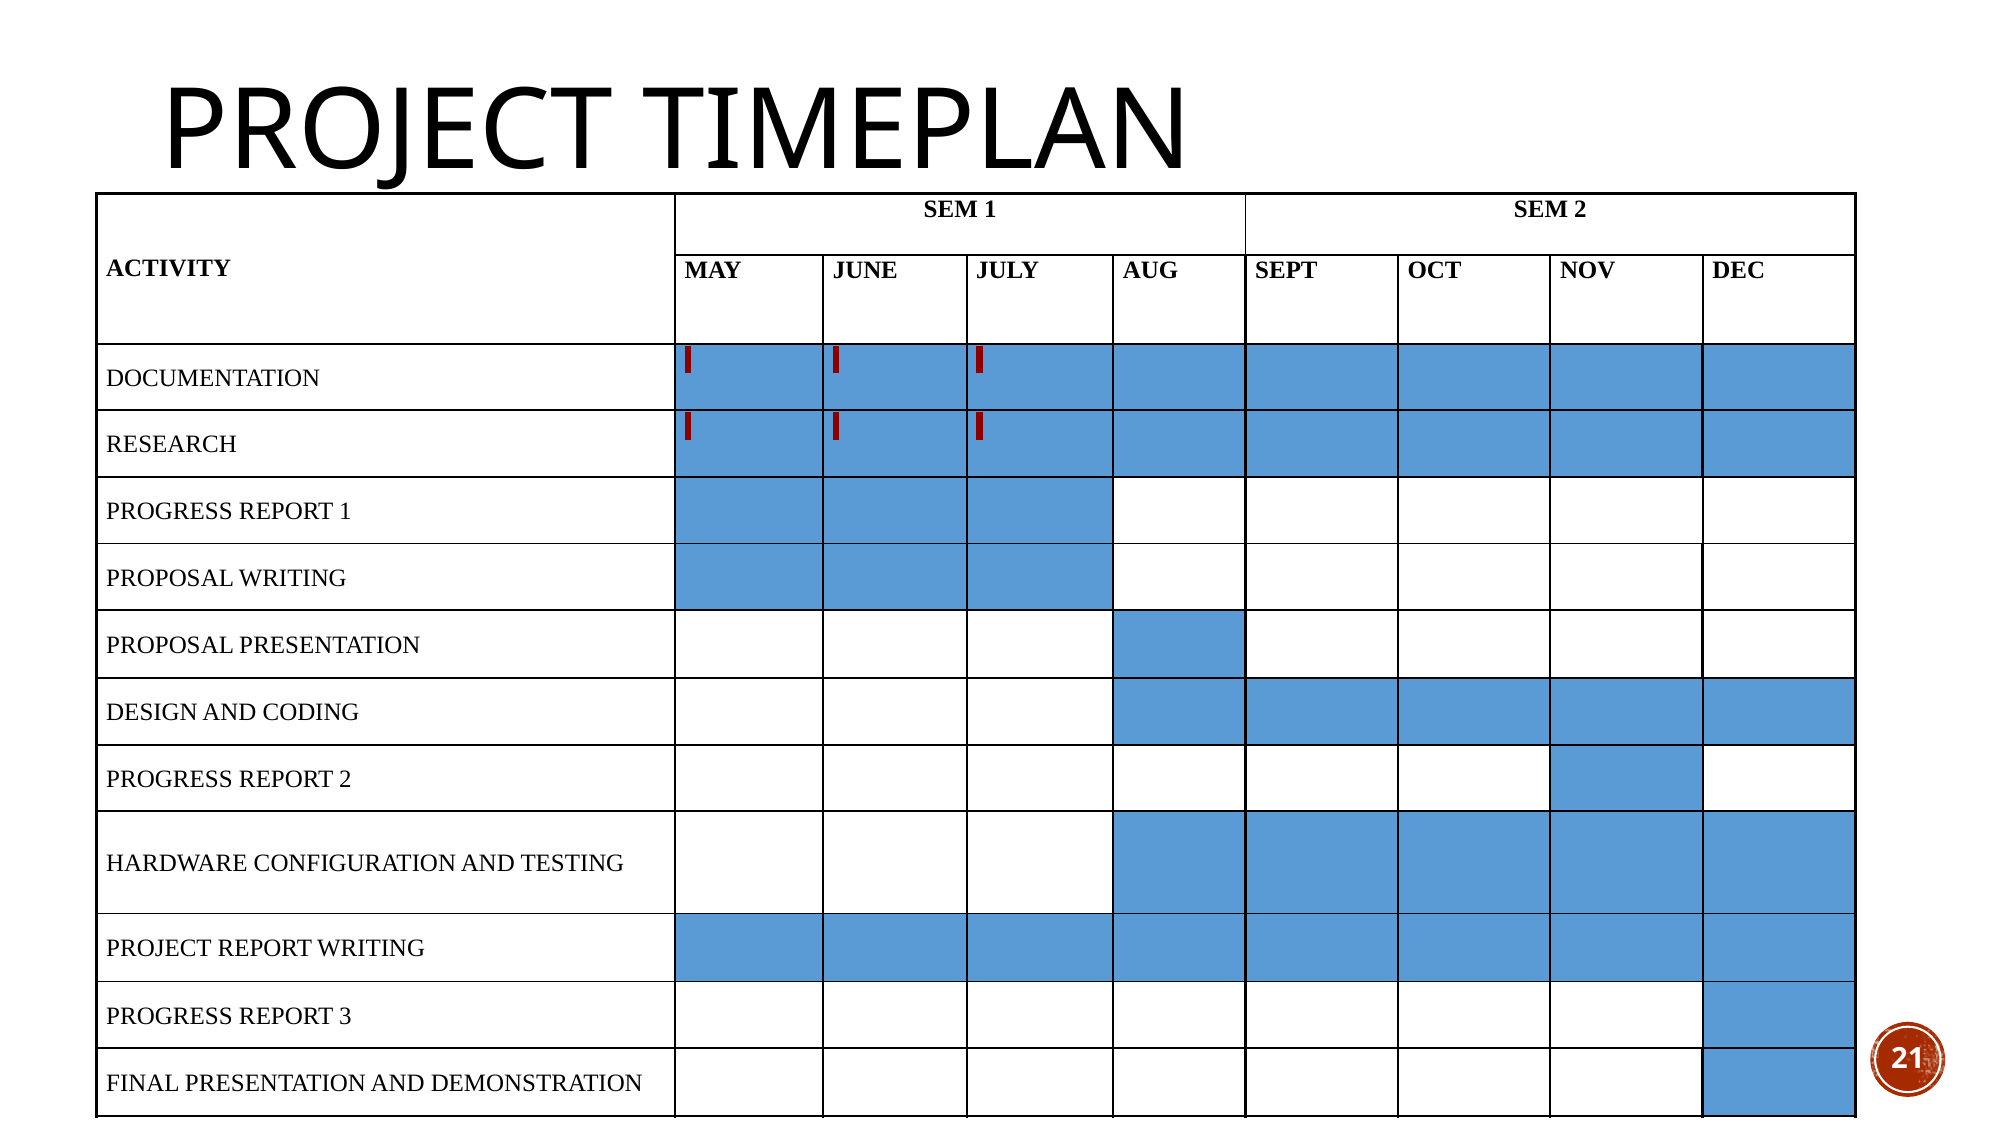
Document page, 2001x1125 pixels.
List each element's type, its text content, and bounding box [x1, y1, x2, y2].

table_cell [676, 611, 822, 677]
table_cell [676, 812, 822, 913]
table_cell [676, 345, 822, 409]
table_cell [676, 679, 822, 744]
table_cell [676, 544, 822, 609]
table_cell [824, 746, 966, 810]
table_cell [1247, 679, 1397, 744]
table_cell [1114, 812, 1244, 913]
table_cell [1247, 1049, 1397, 1115]
table_cell FINAL PRESENTATION AND DEMONSTRATION [98, 1049, 674, 1115]
table_cell [824, 611, 966, 677]
table_cell [1247, 544, 1397, 609]
table_cell [676, 914, 822, 981]
table_cell [676, 746, 822, 810]
table_cell [1551, 544, 1701, 609]
table_cell DOCUMENTATION [98, 345, 674, 409]
table_cell [968, 544, 1112, 609]
table_cell [1551, 1049, 1701, 1115]
table_cell PROPOSAL PRESENTATION [98, 611, 674, 677]
table_cell [1114, 1049, 1244, 1115]
table_cell [968, 1049, 1112, 1115]
table_cell AUG [1114, 256, 1244, 343]
table_cell [1704, 544, 1854, 609]
table_cell [1399, 812, 1549, 913]
table_cell [1114, 611, 1244, 677]
table_cell [1399, 544, 1549, 609]
table_cell RESEARCH [98, 411, 674, 476]
table_cell [824, 544, 966, 609]
table_cell [1399, 478, 1549, 543]
table_cell NOV [1551, 256, 1702, 343]
table_cell PROJECT REPORT WRITING [98, 914, 674, 981]
table_cell [1114, 679, 1244, 744]
table_cell PROGRESS REPORT 2 [98, 746, 674, 810]
table_cell [1247, 478, 1397, 543]
table_cell [824, 812, 966, 913]
table_cell OCT [1399, 256, 1549, 343]
table_cell DEC [1704, 256, 1854, 343]
table_cell [824, 345, 966, 409]
table_cell JULY [968, 256, 1112, 343]
table_cell [676, 982, 822, 1047]
table_cell HARDWARE CONFIGURATION AND TESTING [98, 812, 674, 913]
table_cell [1704, 914, 1854, 981]
table_cell [824, 679, 966, 744]
table_cell [968, 411, 1112, 476]
table_cell [824, 411, 966, 476]
table_cell [968, 345, 1112, 409]
table_cell [676, 478, 822, 543]
table_cell [824, 478, 966, 543]
table_cell [1551, 746, 1702, 810]
table_cell [1114, 345, 1244, 409]
table_cell [1704, 812, 1854, 913]
table_cell [1247, 411, 1397, 476]
table_cell [1399, 345, 1549, 409]
table_cell [1704, 1049, 1854, 1115]
table_cell [676, 411, 822, 476]
table_cell [1247, 345, 1397, 409]
table_cell [1704, 982, 1854, 1047]
table_cell [1399, 982, 1549, 1047]
table_cell [1399, 746, 1549, 810]
table_cell [1247, 746, 1397, 810]
table_cell PROPOSAL WRITING [98, 544, 674, 609]
table_cell [1247, 611, 1397, 677]
table_header ACTIVITY [98, 195, 674, 343]
table_cell [1247, 914, 1397, 981]
table_cell [968, 982, 1112, 1047]
table_cell JUNE [824, 256, 966, 343]
table_cell [1399, 914, 1549, 981]
table_cell PROGRESS REPORT 1 [98, 478, 674, 543]
table_cell [1114, 411, 1244, 476]
table_cell [968, 611, 1112, 677]
table_cell [1114, 914, 1244, 981]
table_cell [1551, 679, 1702, 744]
table_cell MAY [676, 256, 822, 343]
table_cell [1551, 611, 1701, 677]
table_cell [1399, 411, 1549, 476]
table_cell DESIGN AND CODING [98, 679, 674, 744]
table_cell [676, 1049, 822, 1115]
table_cell [1399, 679, 1549, 744]
table_cell [968, 914, 1112, 981]
table_cell [1114, 746, 1244, 810]
table_cell [1399, 611, 1549, 677]
table_cell [824, 914, 966, 981]
title PROJECT TIMEPLAN [145, 0, 1796, 192]
table_cell [1551, 914, 1702, 981]
table_cell PROGRESS REPORT 3 [98, 982, 674, 1047]
table_cell [824, 1049, 966, 1115]
table_cell [1247, 812, 1397, 913]
table_cell SEPT [1247, 256, 1397, 343]
table_cell [968, 812, 1112, 913]
table_cell [1704, 345, 1854, 409]
table_cell [1704, 478, 1854, 543]
table_cell [1551, 345, 1701, 409]
table_cell [1704, 611, 1854, 677]
slide_number 21 [1857, 1028, 1961, 1089]
table_cell [1114, 544, 1244, 609]
table_cell [968, 746, 1112, 810]
table_cell [1399, 1049, 1549, 1115]
table_cell [1114, 982, 1244, 1047]
table_header SEM 2 [1246, 195, 1854, 254]
table_cell [1551, 812, 1702, 913]
table_cell [1551, 478, 1702, 543]
table_cell [1704, 679, 1854, 744]
table_cell [1551, 411, 1701, 476]
table_cell [1704, 411, 1854, 476]
table_cell [968, 679, 1112, 744]
table_cell [1704, 746, 1854, 810]
table_header SEM 1 [676, 195, 1245, 254]
table_cell [1247, 982, 1397, 1047]
table_cell [824, 982, 966, 1047]
table_cell [1551, 982, 1702, 1047]
table_cell [1114, 478, 1244, 543]
table_cell [968, 478, 1112, 543]
